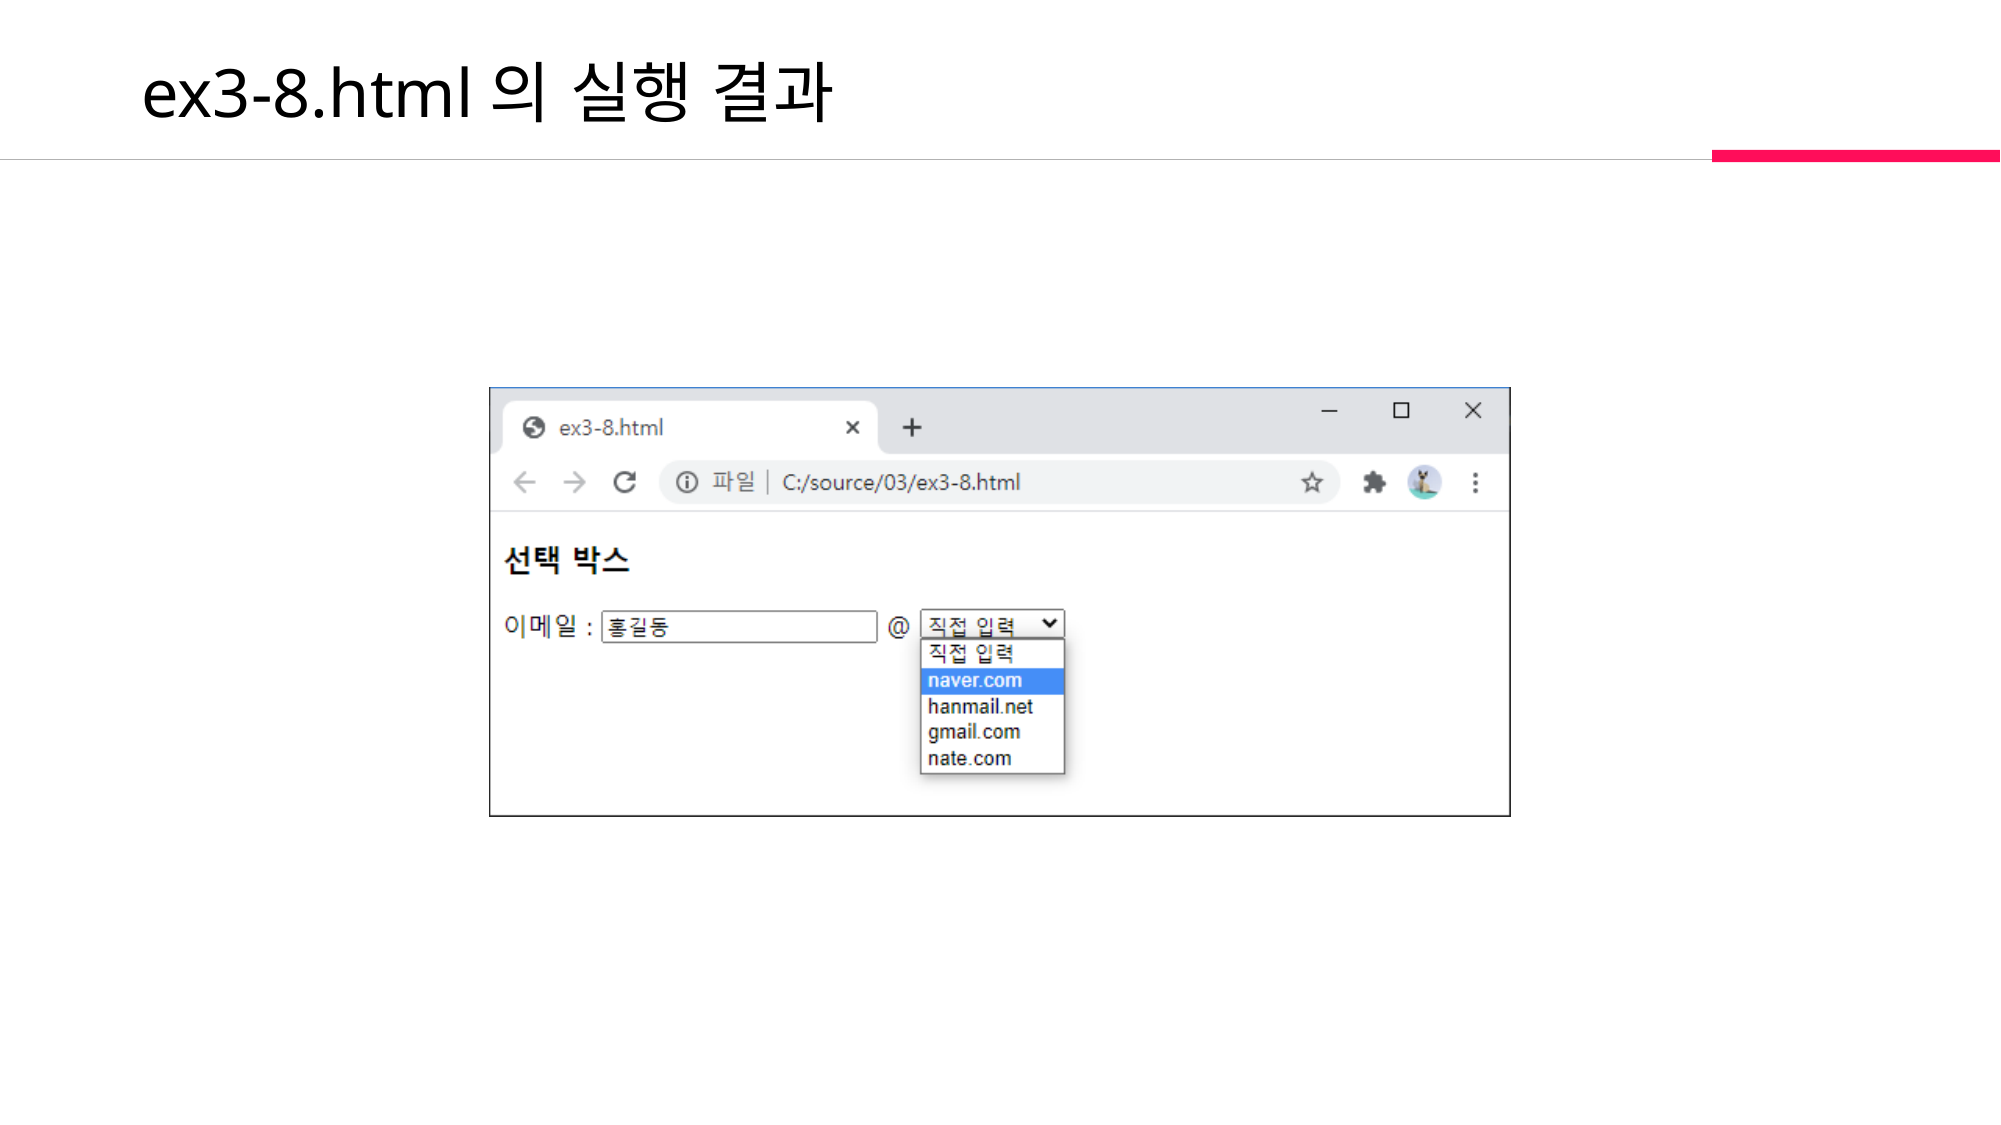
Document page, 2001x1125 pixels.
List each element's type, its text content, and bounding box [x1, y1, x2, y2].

text_box [1711, 149, 2000, 159]
picture [488, 387, 1511, 817]
text_box ex3-8.html의 실행 결과 [126, 43, 1148, 139]
